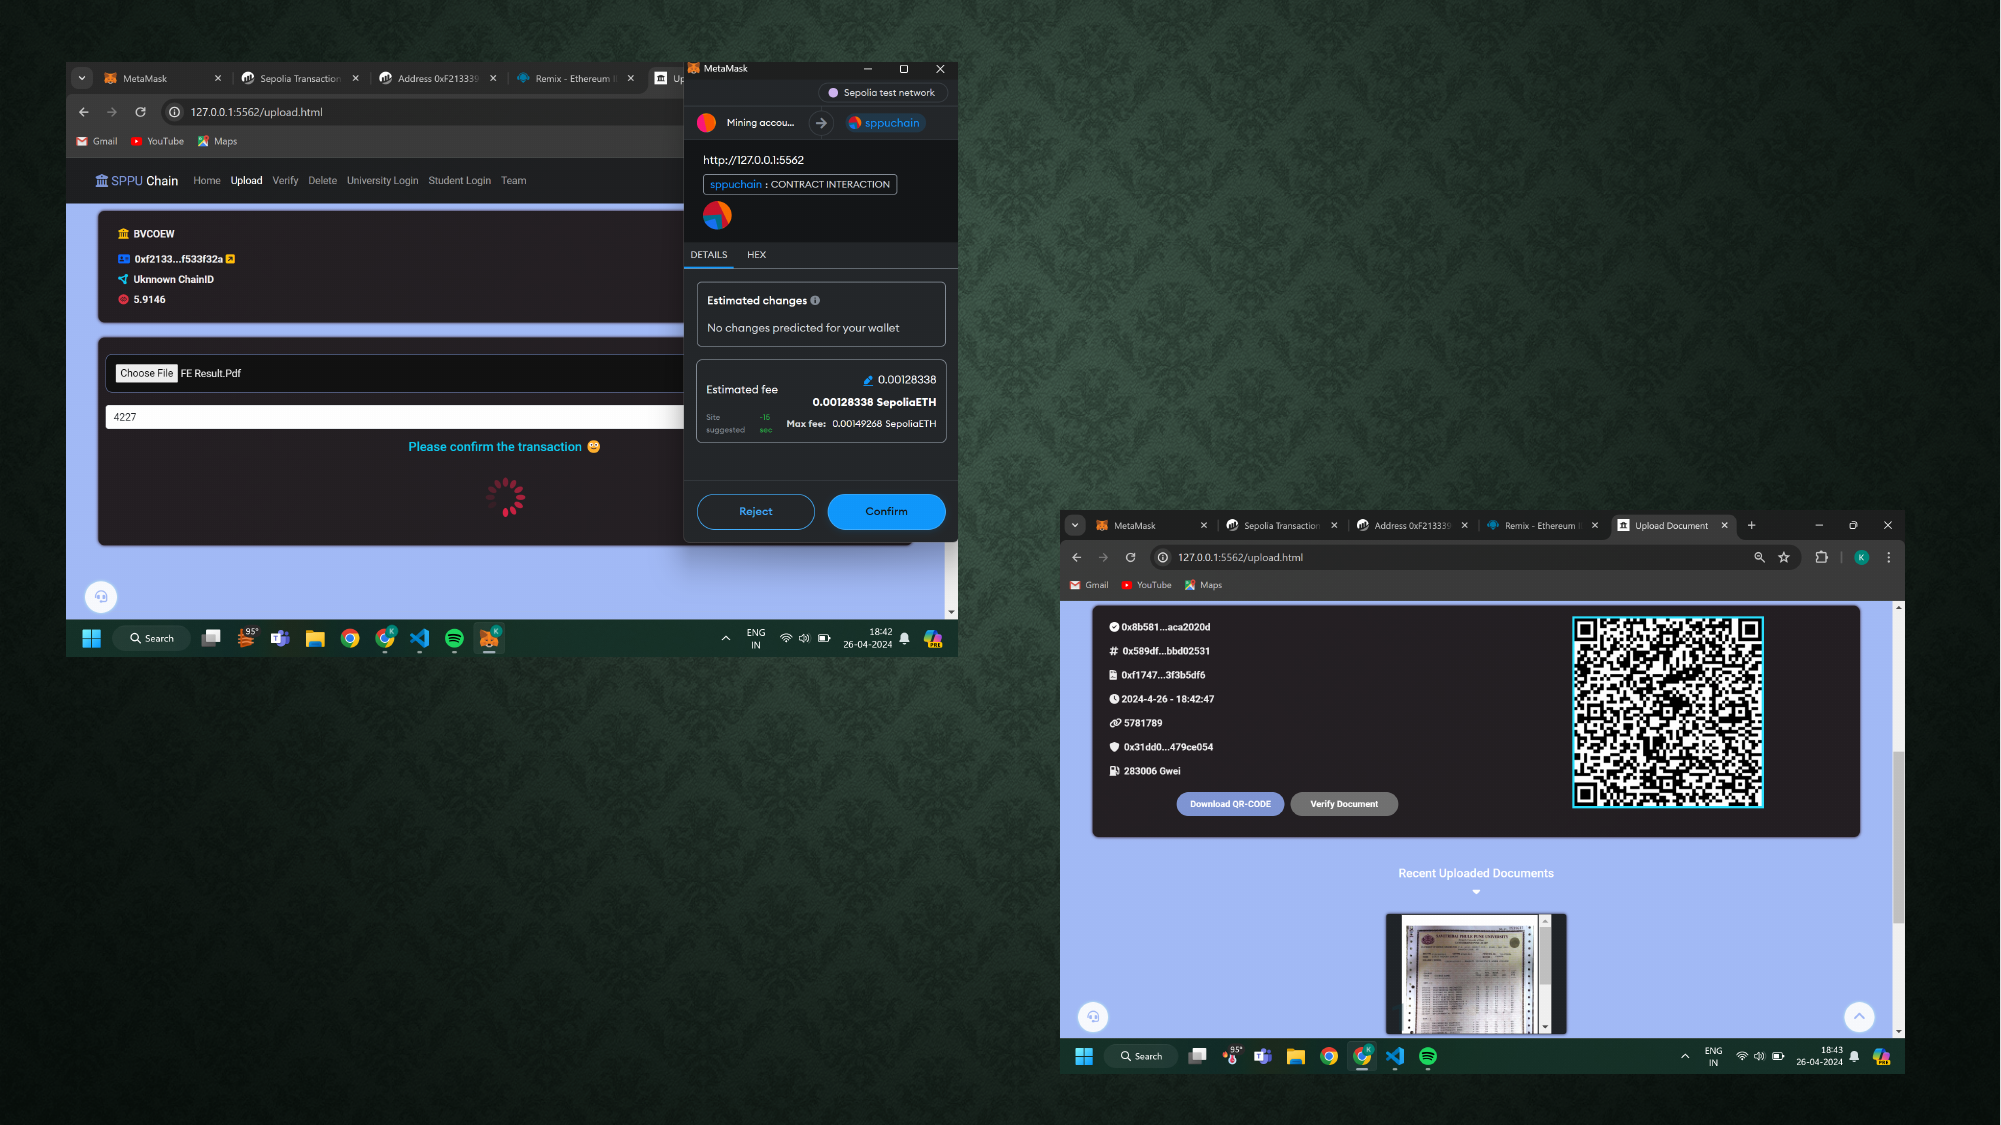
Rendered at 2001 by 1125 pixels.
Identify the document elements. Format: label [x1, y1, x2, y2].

picture [1060, 510, 1906, 1074]
picture [65, 61, 958, 657]
